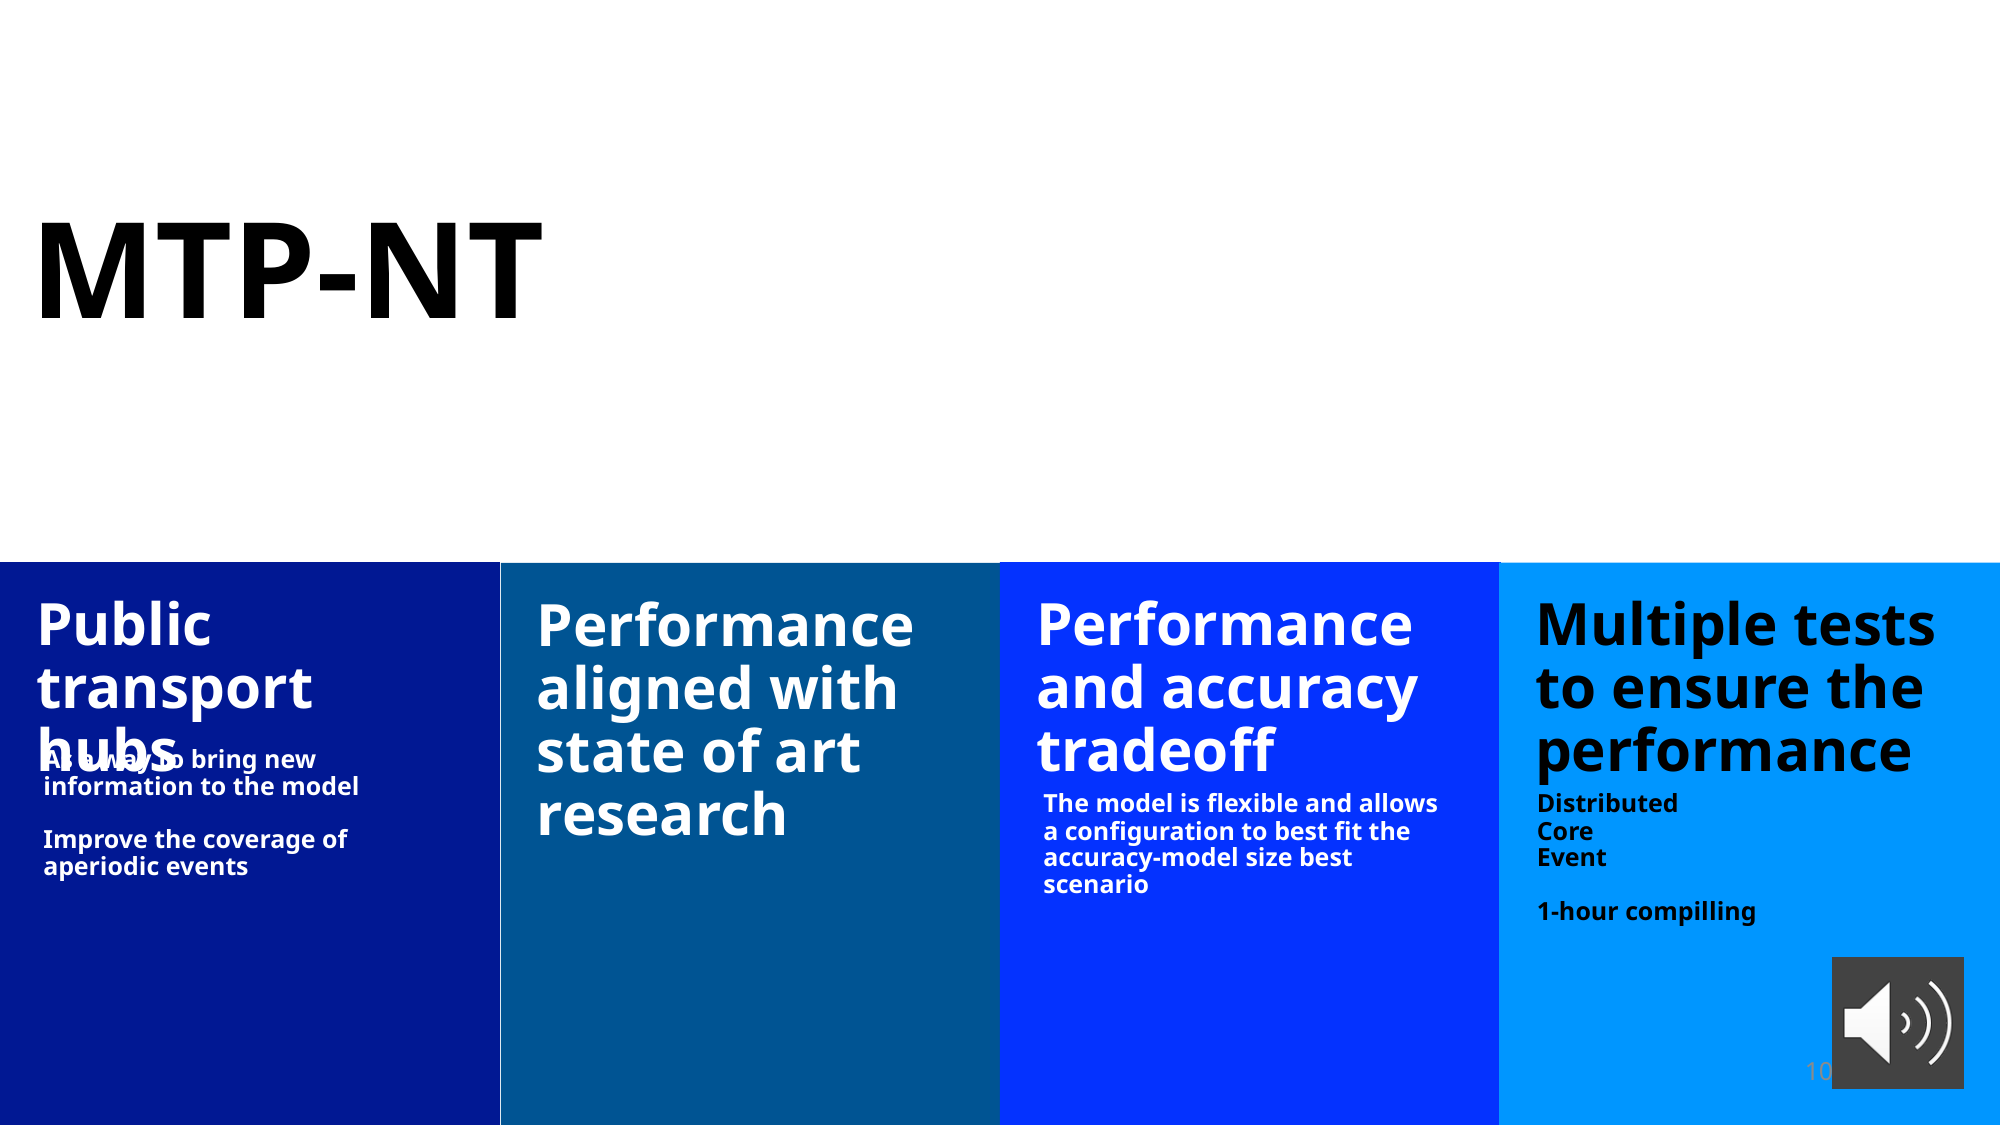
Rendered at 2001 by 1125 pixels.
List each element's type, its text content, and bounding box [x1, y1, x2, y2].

list Performance aligned with state of art research [500, 562, 999, 1125]
text_box Distributed Core Event 1-hour compilling [1536, 791, 1950, 1045]
picture [1831, 956, 1965, 1090]
list Public transport hubs [0, 562, 500, 1125]
text_box The model is flexible and allows a configuration to best fit the accuracy-model size best scenario [1043, 791, 1456, 1045]
title MTP-NT [0, 0, 2000, 562]
text_box As a way to bring new information to the model Improve the coverage of aperiodic events [43, 746, 456, 1000]
list Performance and accuracy tradeoff [999, 562, 1499, 1125]
list Multiple tests to ensure the performance [1499, 562, 2000, 1125]
slide_number 106 [1412, 1042, 1863, 1103]
